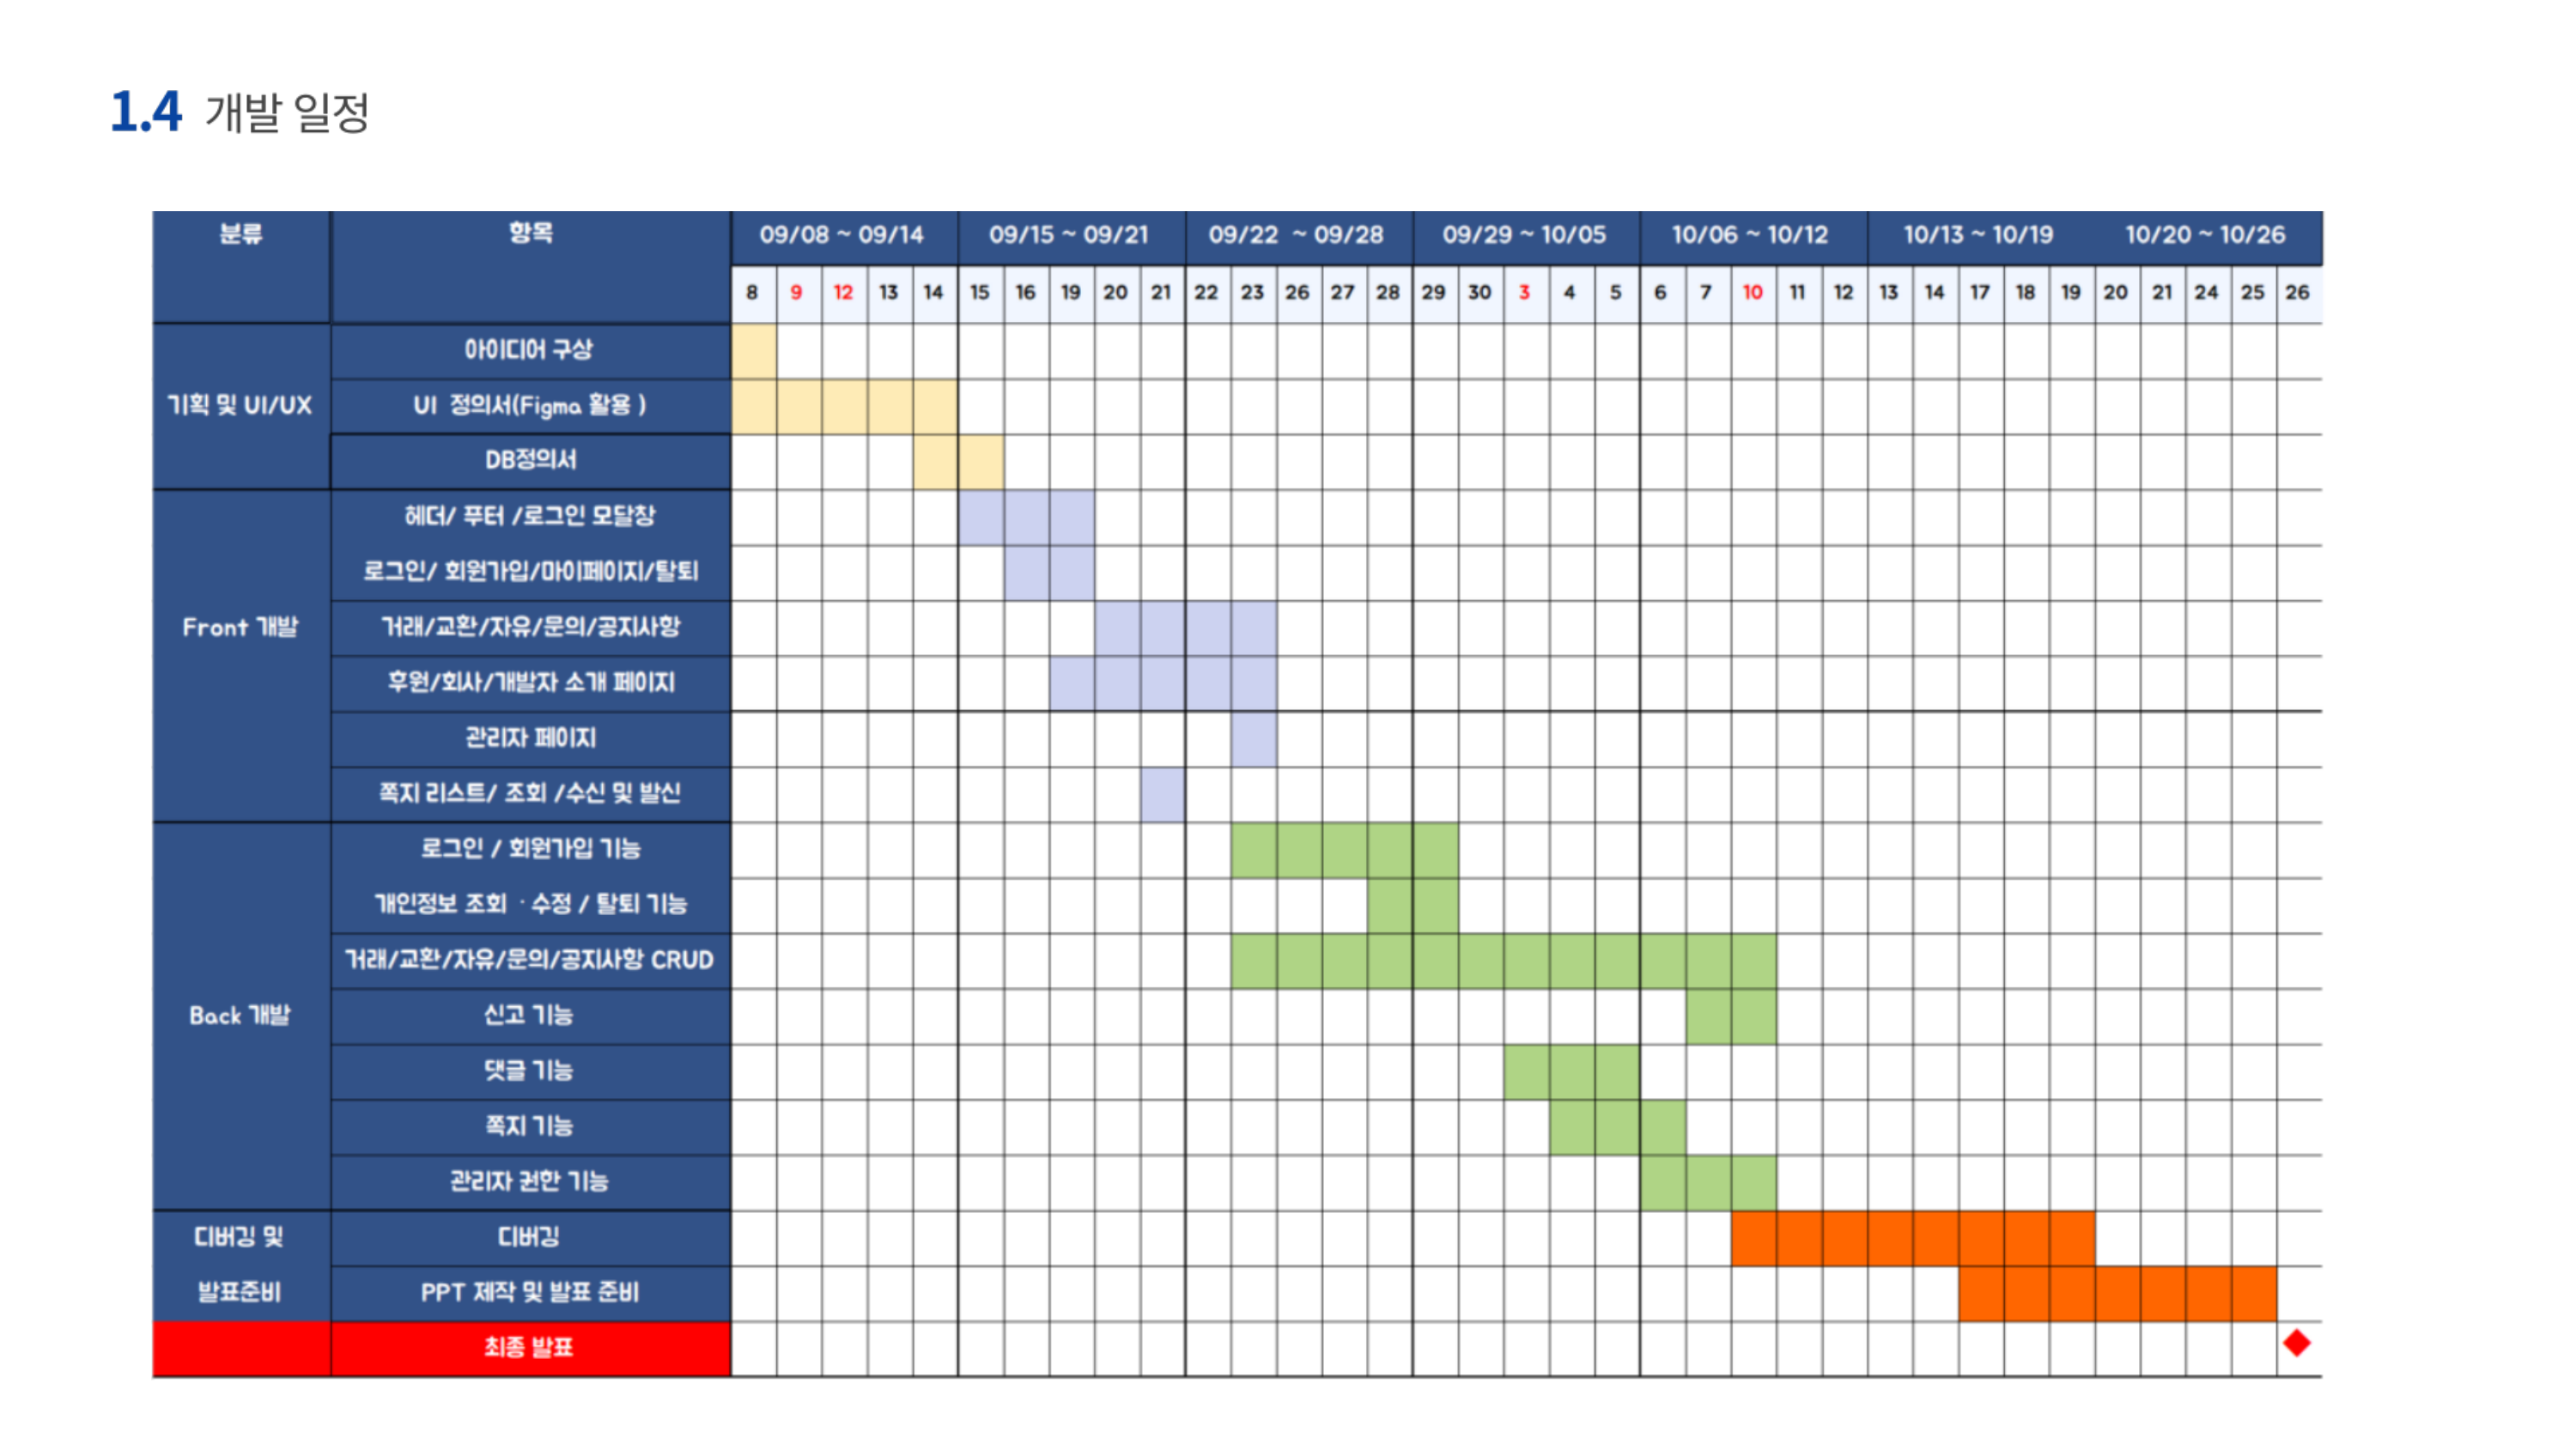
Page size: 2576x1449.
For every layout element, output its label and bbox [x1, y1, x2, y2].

text_box [150, 211, 2332, 1381]
picture [100, 64, 388, 157]
